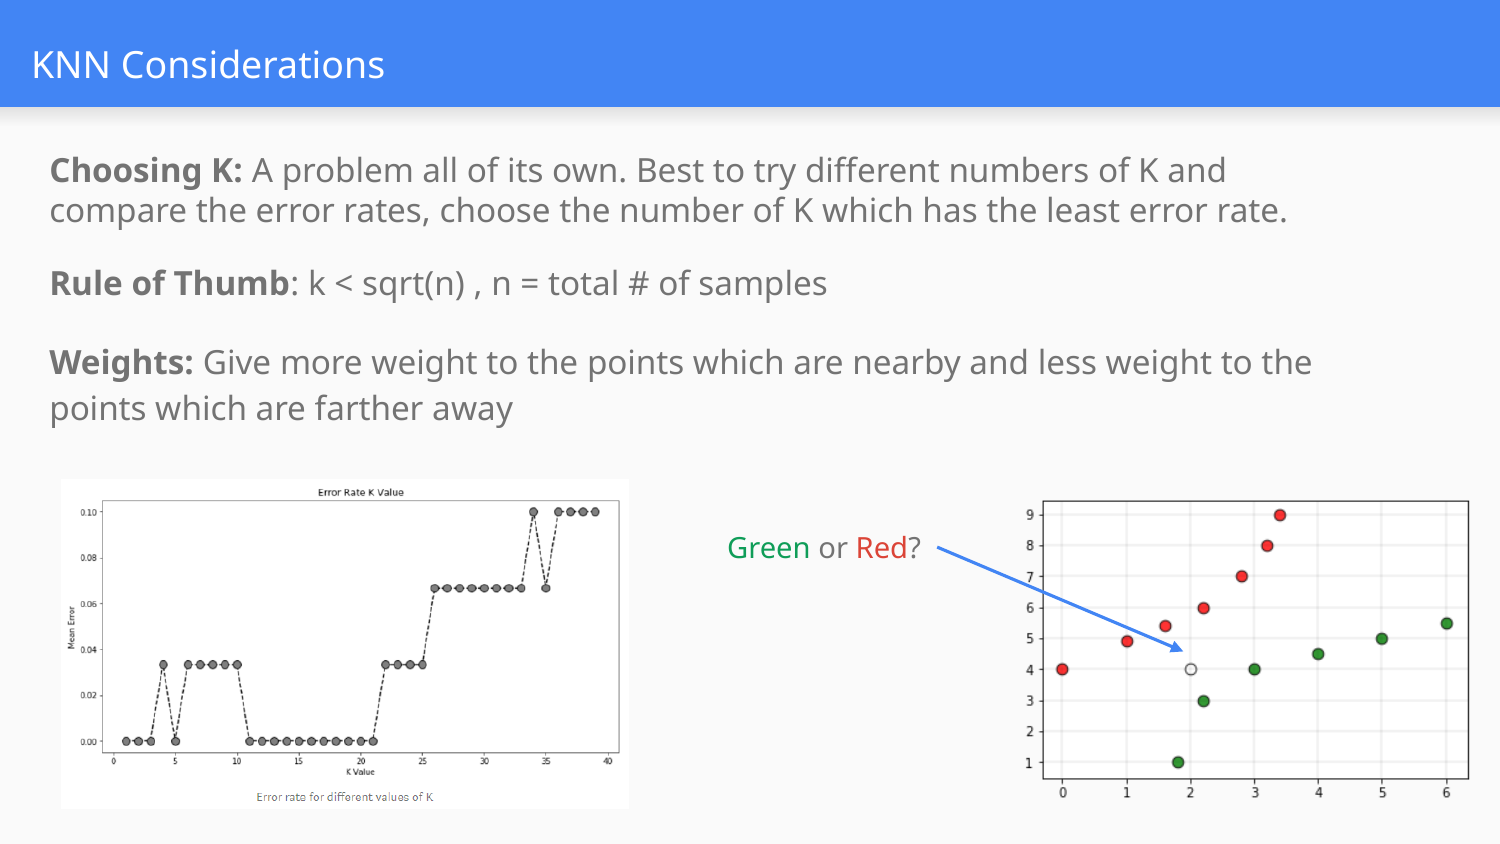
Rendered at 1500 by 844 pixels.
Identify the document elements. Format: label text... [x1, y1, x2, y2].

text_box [936, 546, 1184, 652]
title KNN Considerations [16, 2, 1464, 102]
text_box Green or Red? [712, 513, 969, 591]
picture [1016, 488, 1482, 809]
list Choosing K: A problem all of its own. Best to try different numbers of K and compare the error rates, choose the number of K which has the least error rate. Rule of Thumb: k < sqrt(n) , n = total # of samples Weights: Give more weight to the points which are nearby and less weight to the points which are farther away [34, 134, 1384, 799]
picture [60, 479, 630, 809]
